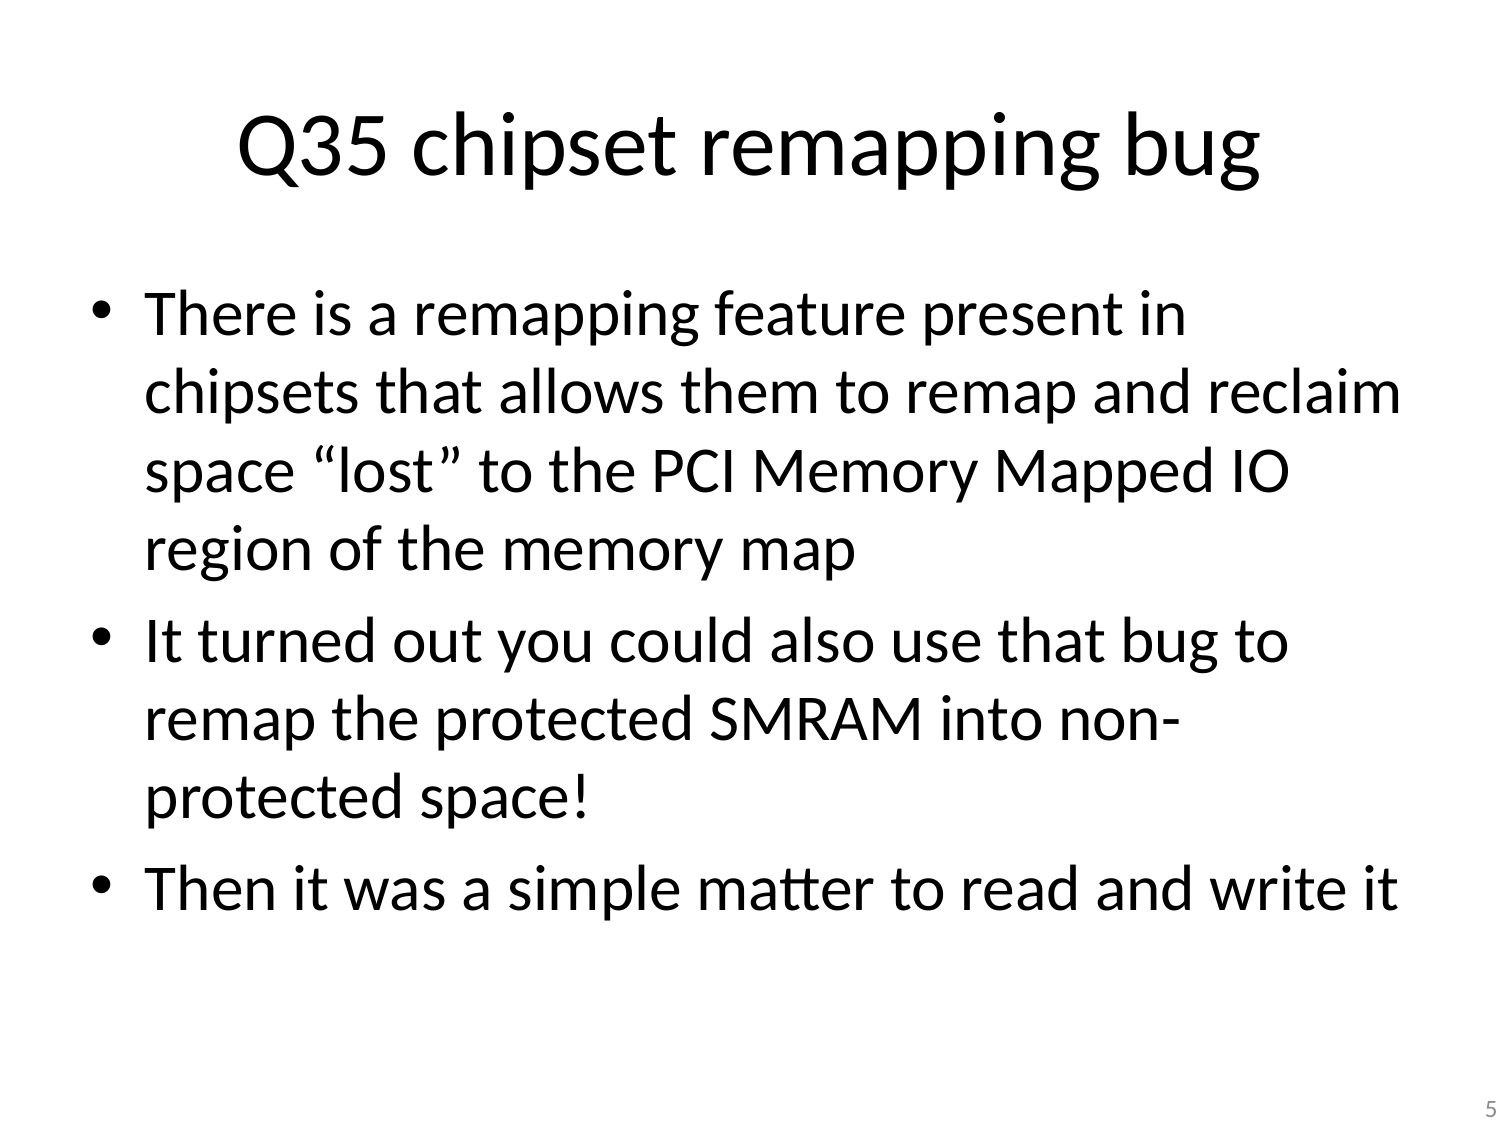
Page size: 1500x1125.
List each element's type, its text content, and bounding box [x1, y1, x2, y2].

title Q35 chipset remapping bug [75, 45, 1425, 233]
list There is a remapping feature present in chipsets that allows them to remap and reclaim space “lost” to the PCI Memory Mapped IO region of the memory map It turned out you could also use that bug to remap the protected SMRAM into non-protected space! Then it was a simple matter to read and write it [75, 262, 1425, 1005]
slide_number 5 [1162, 1077, 1500, 1125]
